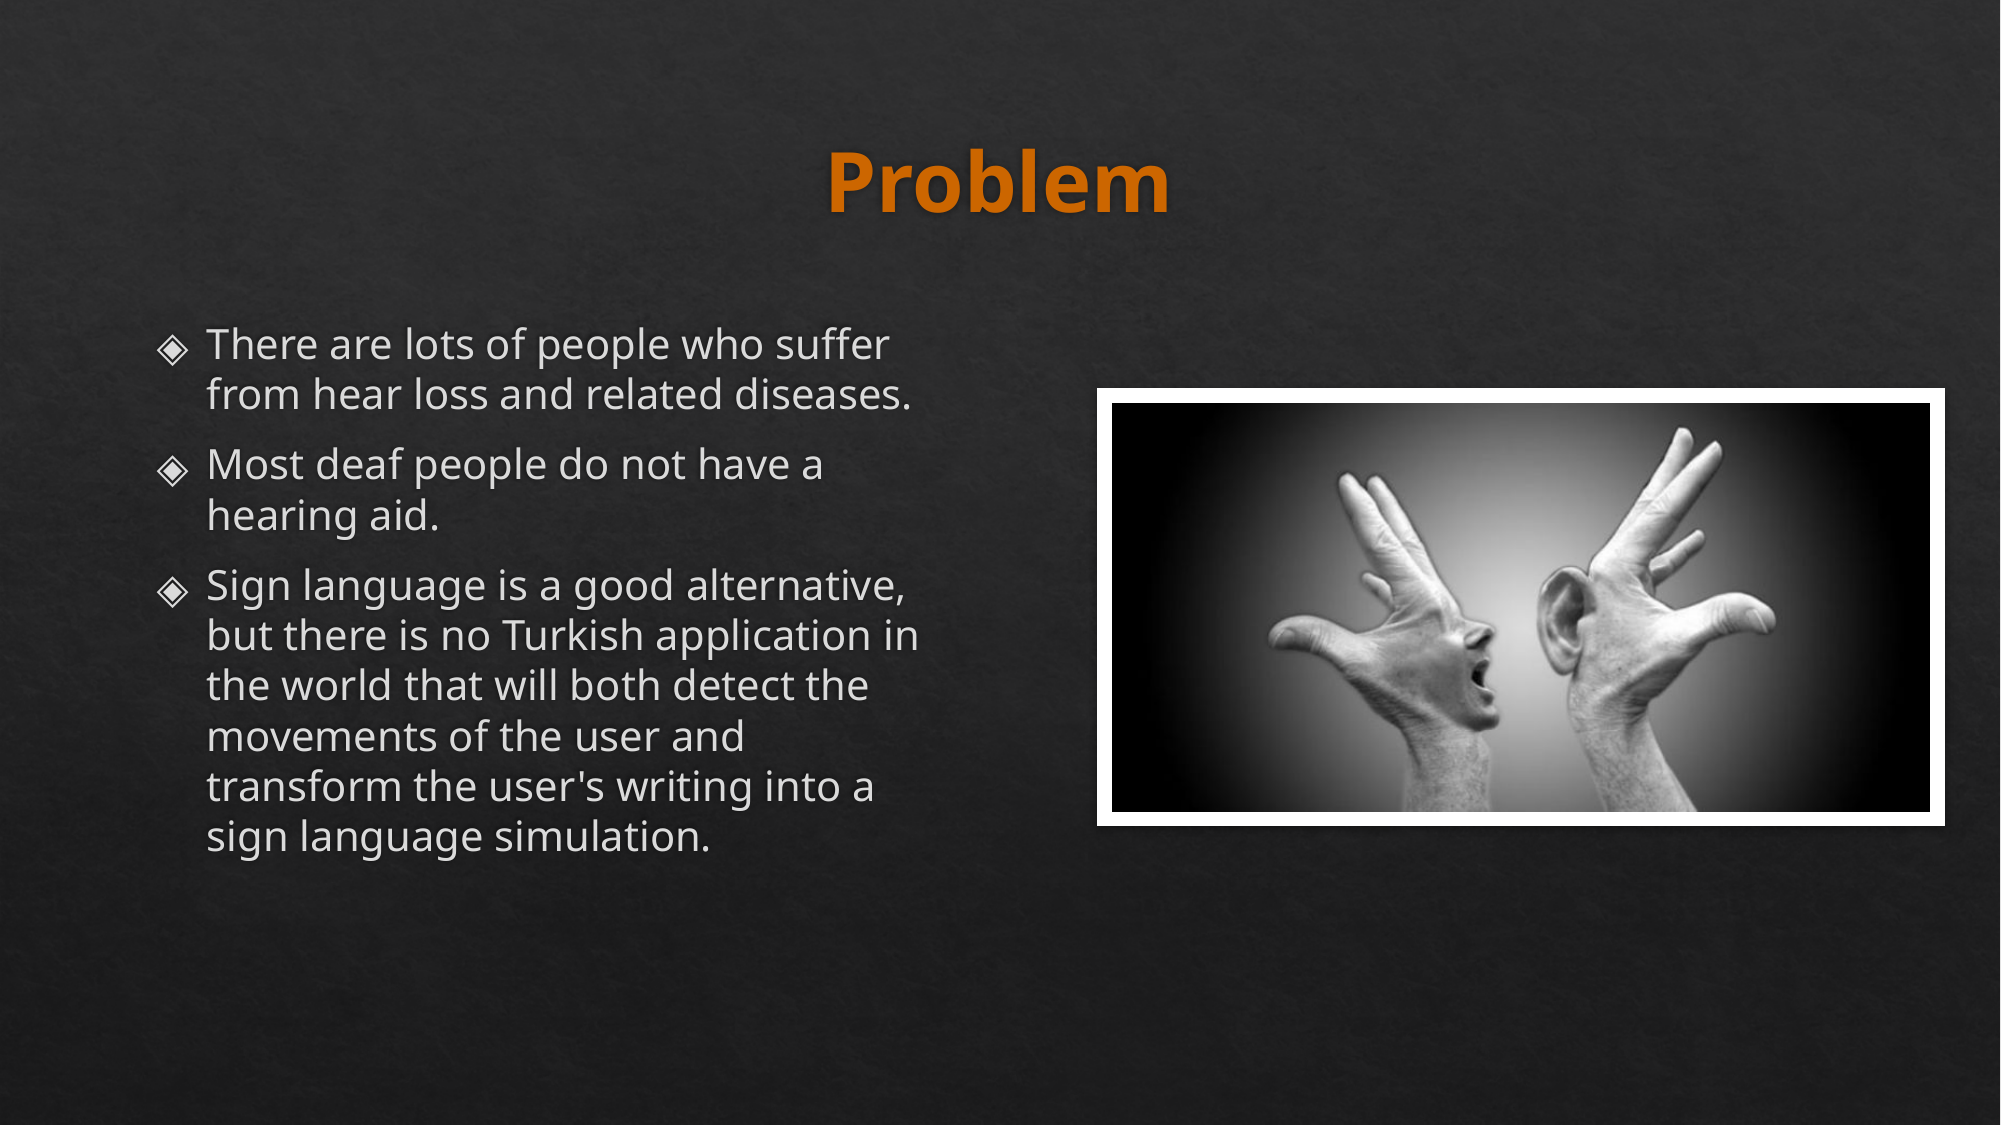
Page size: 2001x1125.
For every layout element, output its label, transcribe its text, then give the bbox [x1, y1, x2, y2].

list There are lots of people who suffer from hear loss and related diseases. Most deaf people do not have a hearing aid. Sign language is a good alternative, but there is no Turkish application in the world that will both detect the movements of the user and transform the user's writing into a sign language simulation. [135, 309, 969, 976]
title Problem [149, 99, 1849, 260]
picture [0, 0, 2001, 1125]
